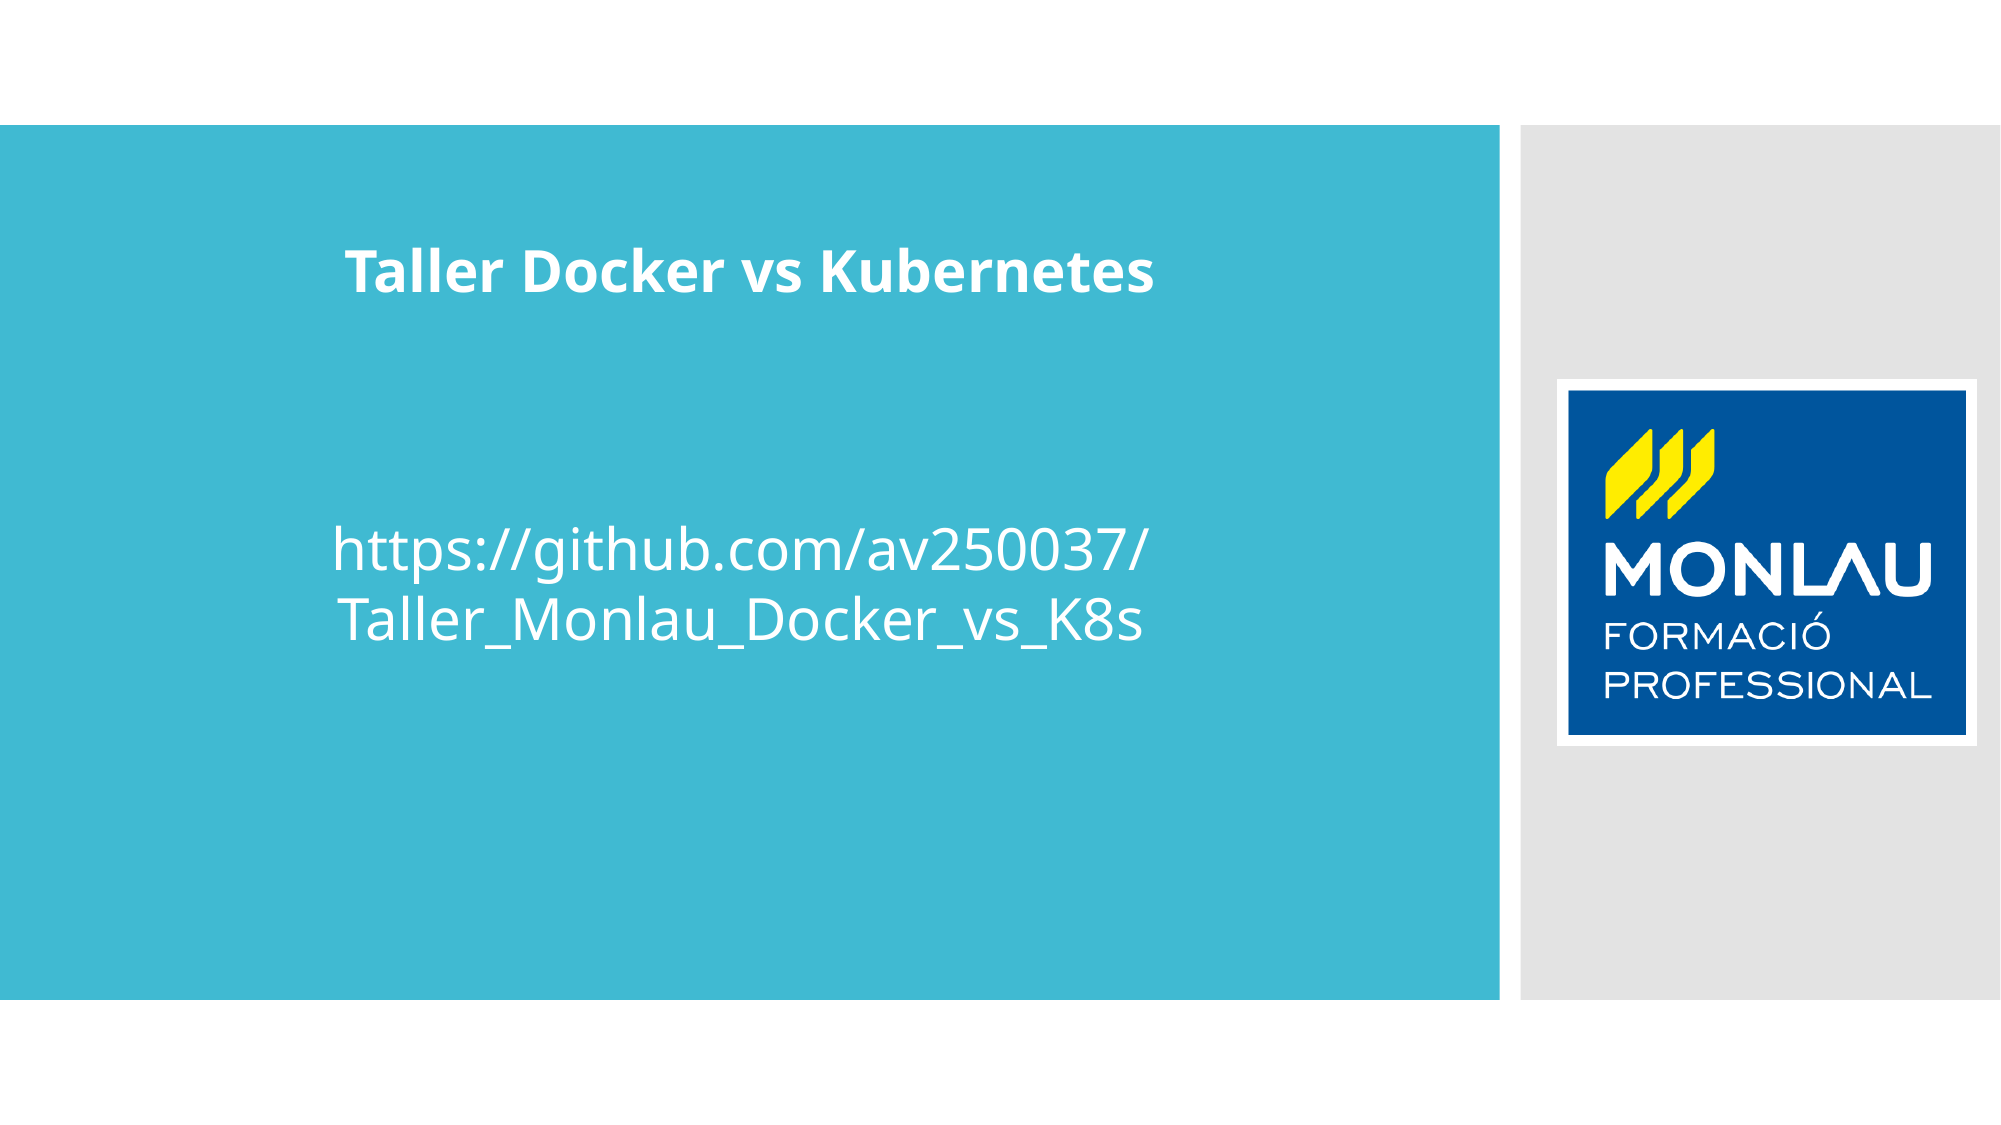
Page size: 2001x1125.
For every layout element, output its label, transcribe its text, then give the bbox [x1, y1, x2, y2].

text_box https://github.com/av250037/Taller_Monlau_Docker_vs_K8s [0, 505, 1483, 660]
picture [1557, 379, 1977, 746]
text_box Taller Docker vs Kubernetes [52, 226, 1448, 312]
